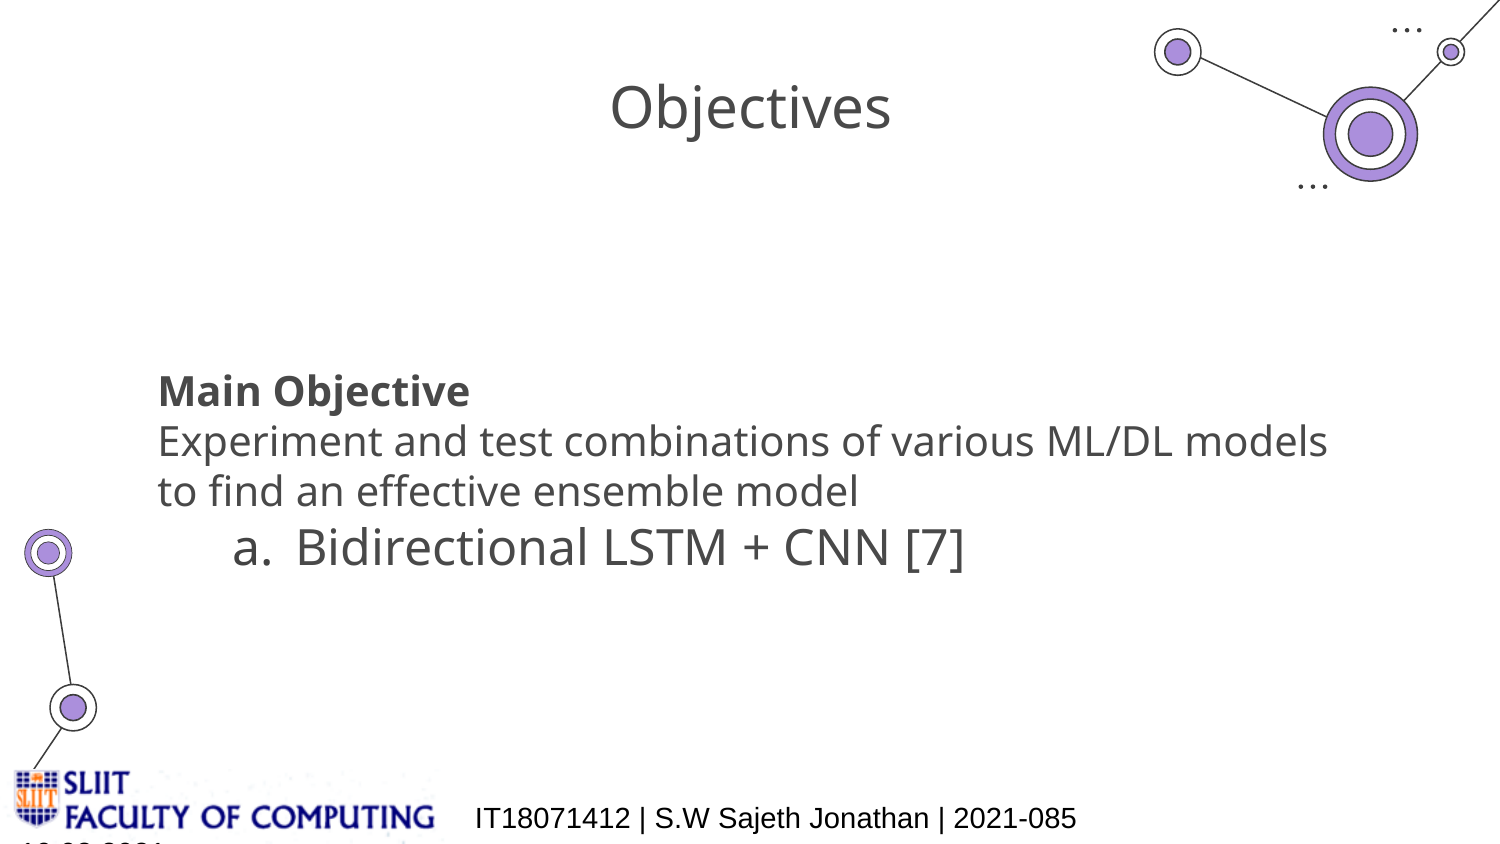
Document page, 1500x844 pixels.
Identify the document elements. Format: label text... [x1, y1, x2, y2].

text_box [0, 768, 1500, 844]
list Main Objective Experiment and test combinations of various ML/DL models to find an effective ensemble model Bidirectional LSTM + CNN [7] [117, 172, 1382, 767]
title Objectives [415, 55, 1086, 150]
